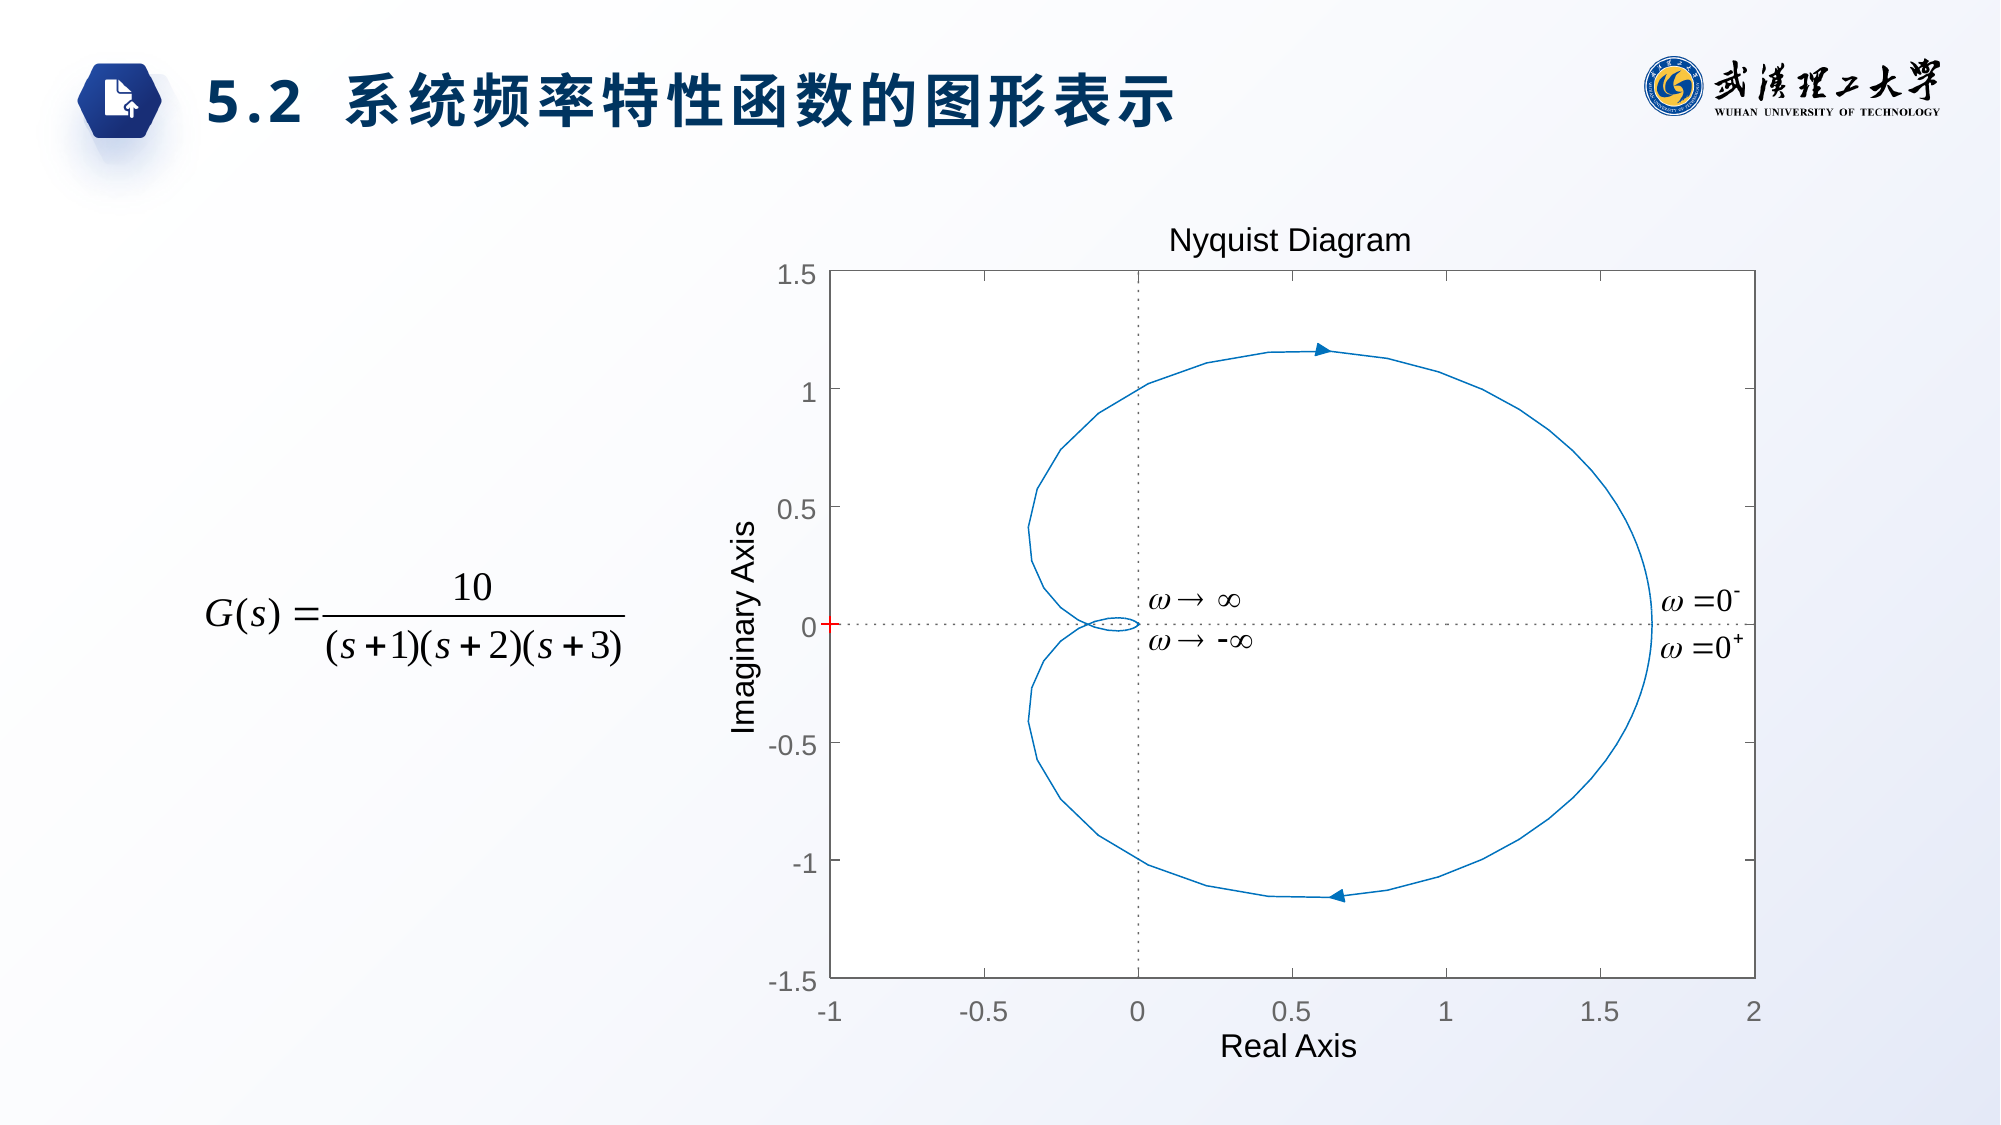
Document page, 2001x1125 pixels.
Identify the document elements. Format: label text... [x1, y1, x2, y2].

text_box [1143, 628, 1265, 659]
picture [0, 0, 2000, 1125]
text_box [199, 561, 634, 674]
list 5.2 系统频率特性函数的图形表示 [191, 56, 1624, 143]
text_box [1656, 576, 1750, 620]
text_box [1143, 588, 1246, 619]
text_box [1655, 623, 1751, 667]
